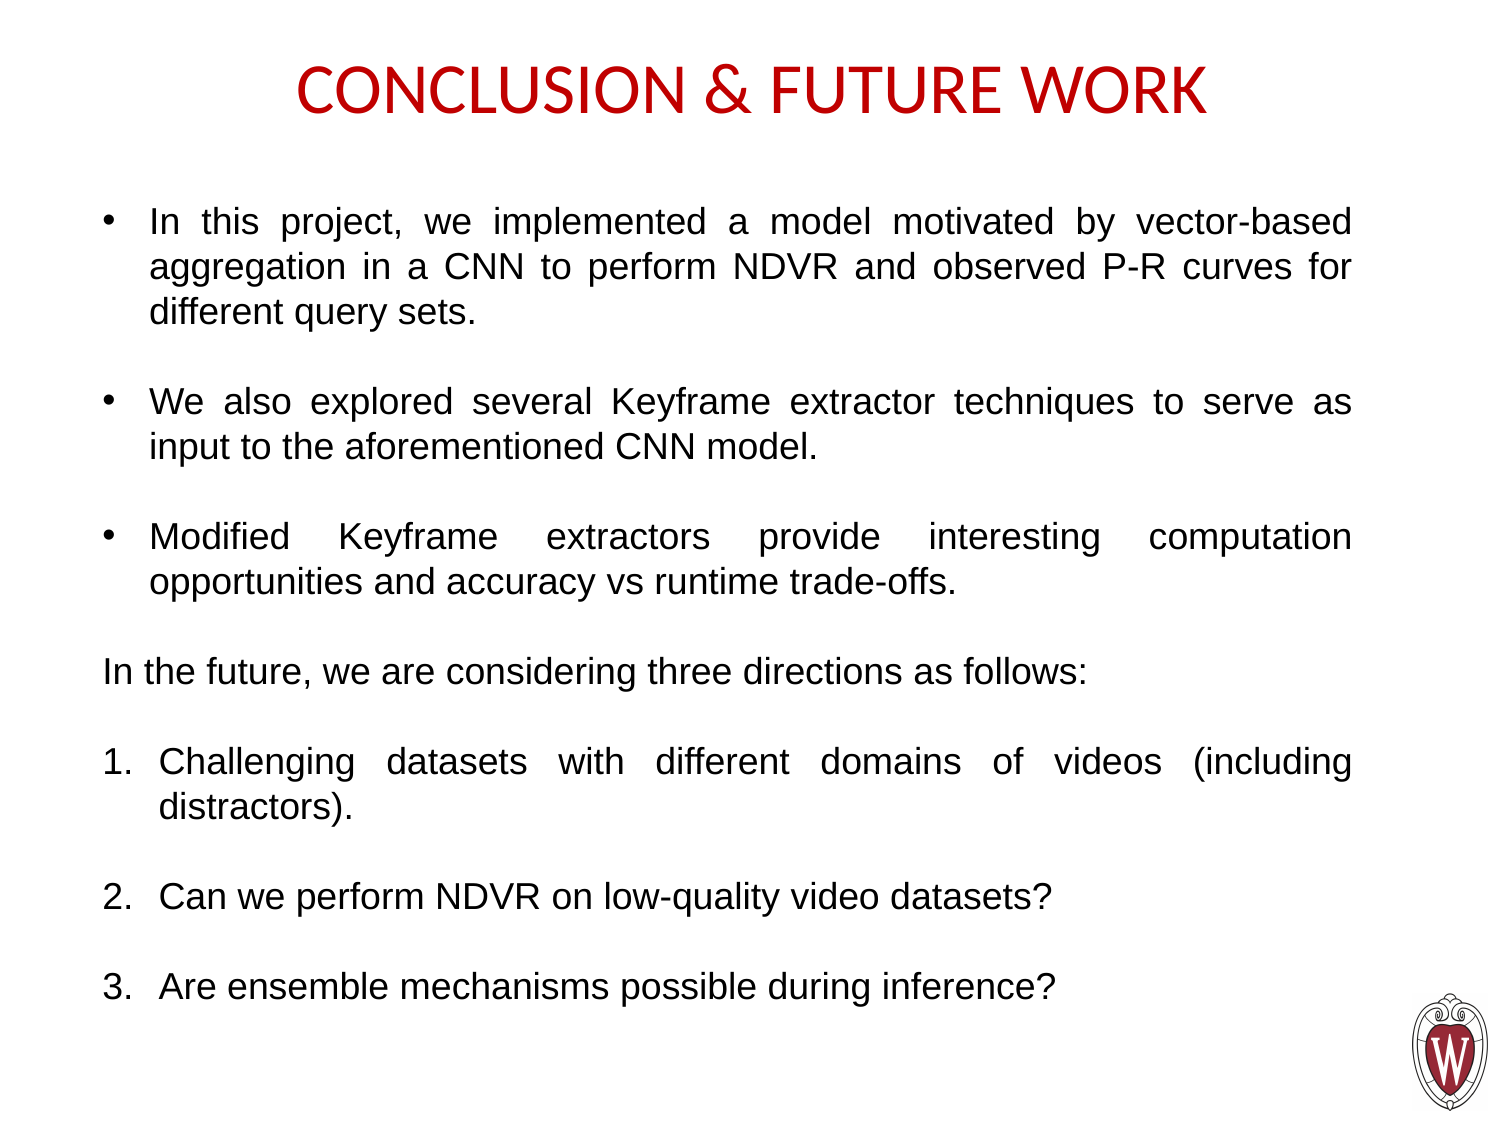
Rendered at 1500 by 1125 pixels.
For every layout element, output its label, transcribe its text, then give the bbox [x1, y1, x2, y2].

title CONCLUSION & FUTURE WORK [2, 34, 1500, 136]
text_box In this project, we implemented a model motivated by vector-based aggregation in a CNN to perform NDVR and observed P-R curves for different query sets. We also explored several Keyframe extractor techniques to serve as input to the aforementioned CNN model. Modified Keyframe extractors provide interesting computation opportunities and accuracy vs runtime trade-offs. In the future, we are considering three directions as follows: Challenging datasets with different domains of videos (including distractors). Can we perform NDVR on low-quality video datasets? Are ensemble mechanisms possible during inference? [87, 189, 1368, 1105]
picture [1412, 993, 1488, 1111]
